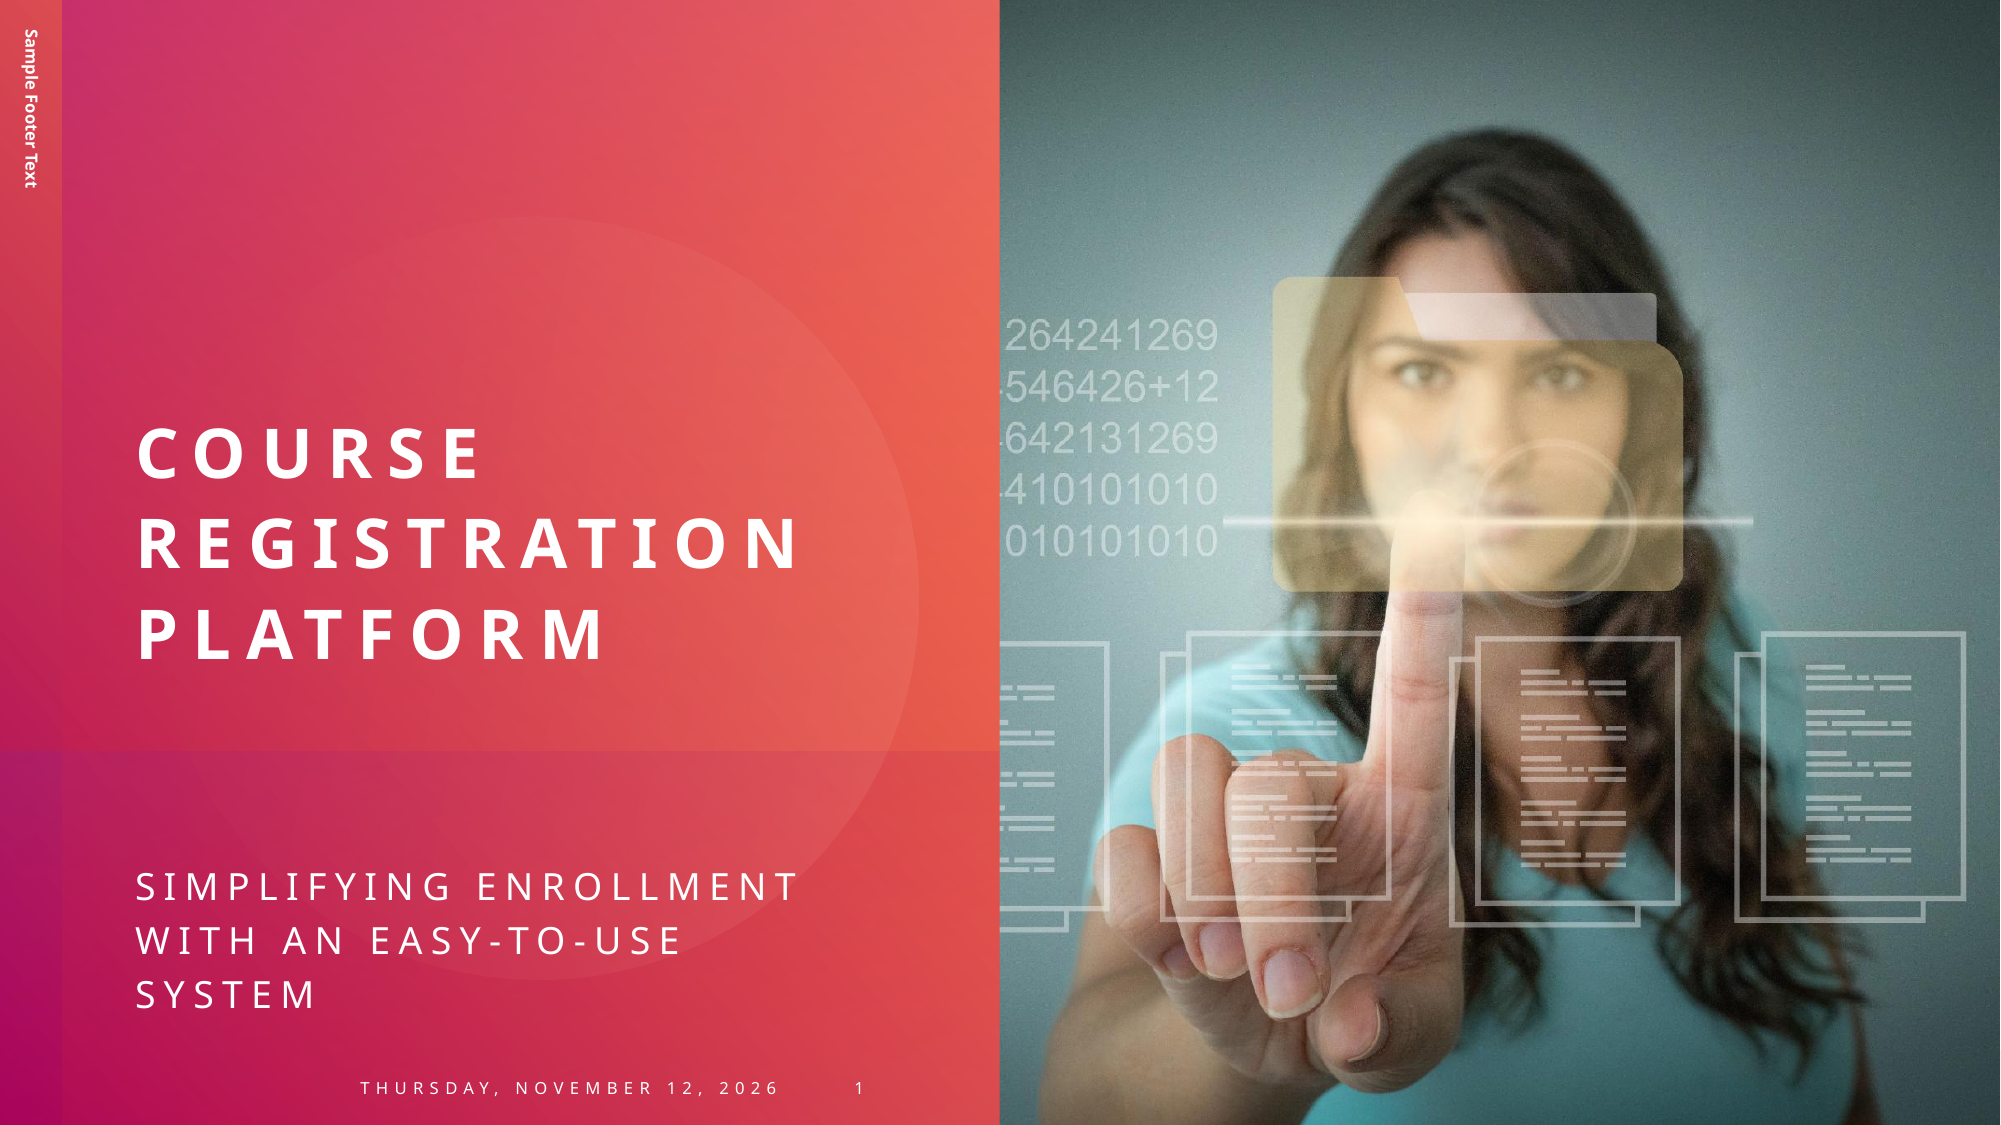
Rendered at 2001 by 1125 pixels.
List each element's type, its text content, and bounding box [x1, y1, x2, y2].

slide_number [120, 1058, 788, 1119]
subtitle Simplifying enrollment with an easy-to-use system [120, 816, 879, 1055]
picture [999, 0, 2000, 1125]
title Course Registration Platform [120, 154, 879, 681]
footer Sample Footer Text [2, 14, 63, 598]
slide_number 1 [788, 1058, 879, 1119]
